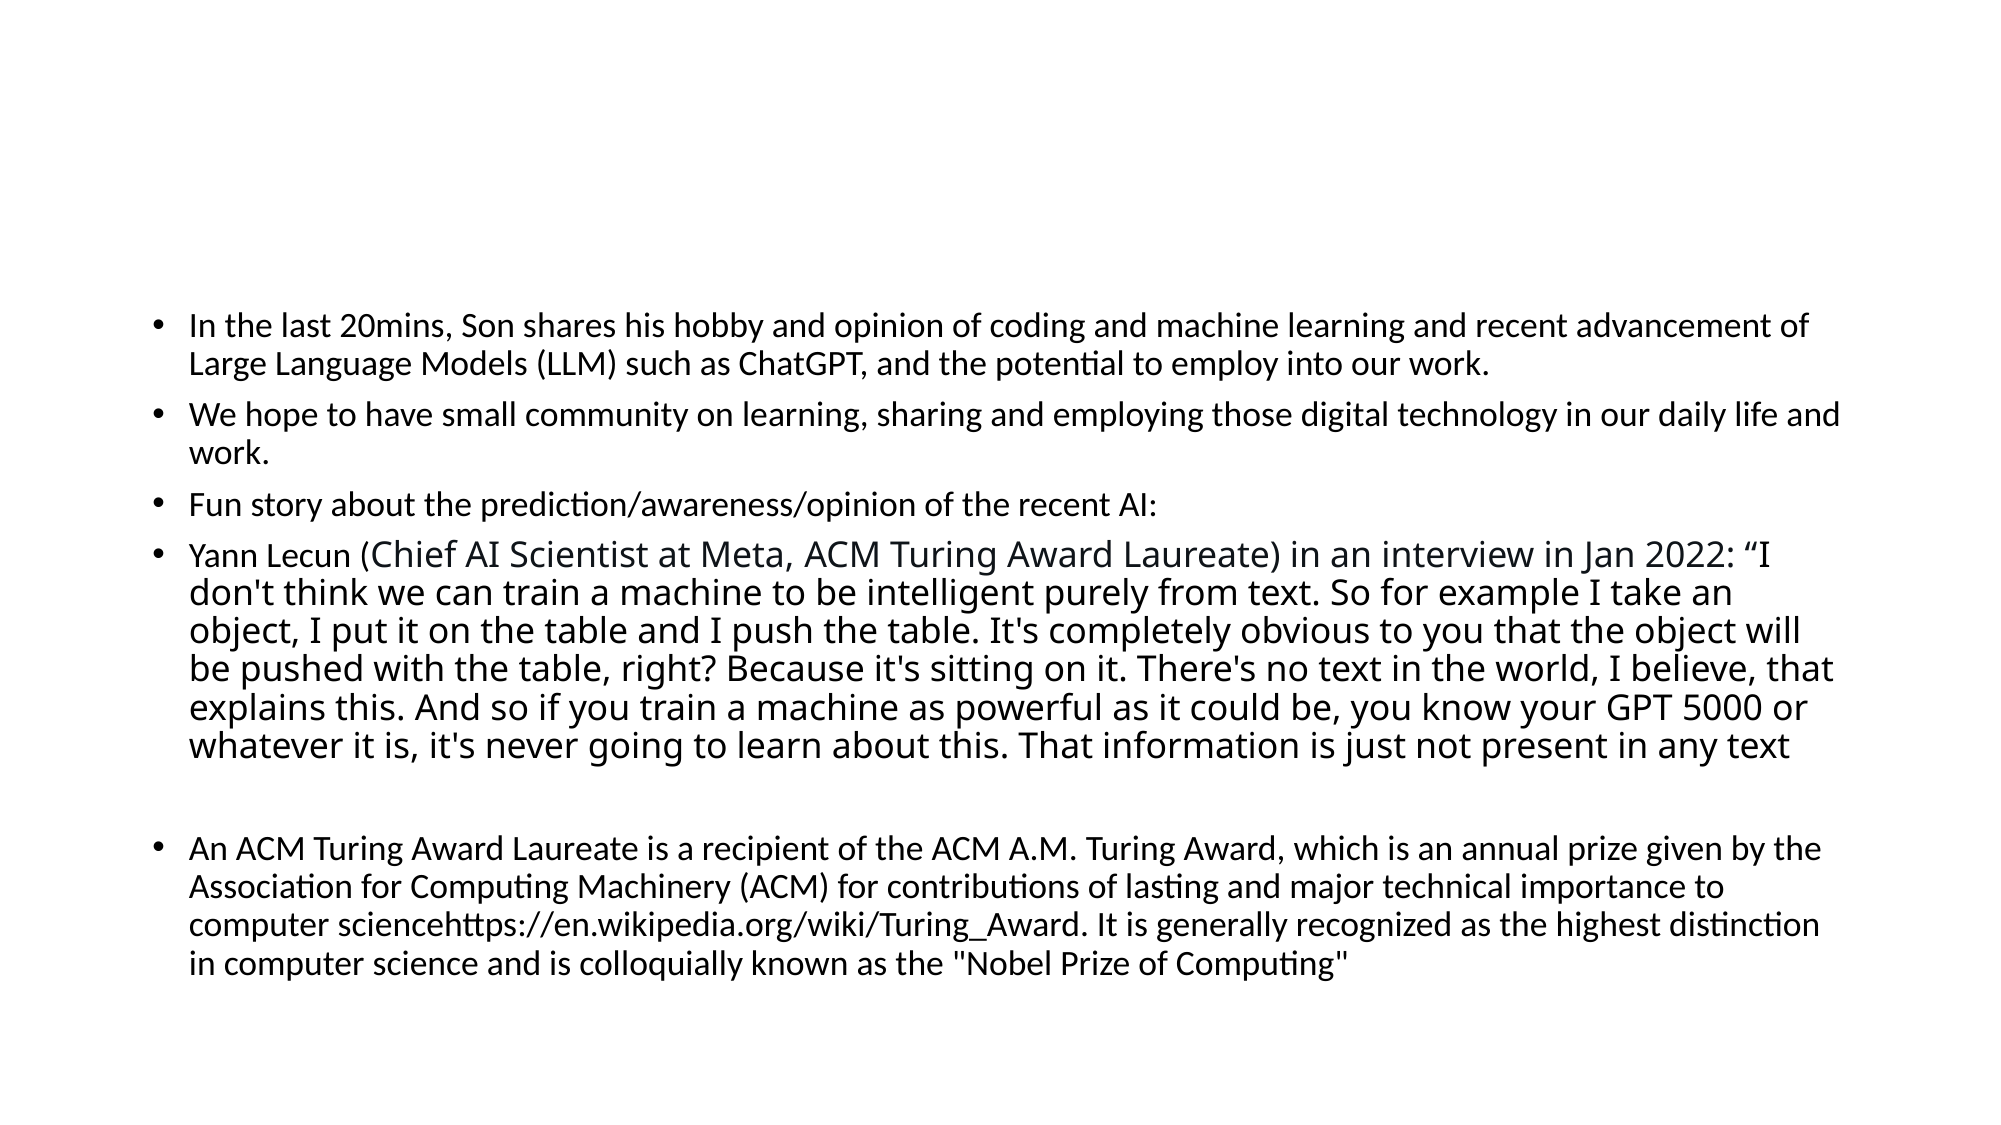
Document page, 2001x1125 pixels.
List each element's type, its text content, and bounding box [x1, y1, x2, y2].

list In the last 20mins, Son shares his hobby and opinion of coding and machine learning and recent advancement of Large Language Models (LLM) such as ChatGPT, and the potential to employ into our work. We hope to have small community on learning, sharing and employing those digital technology in our daily life and work. Fun story about the prediction/awareness/opinion of the recent AI: Yann Lecun (Chief AI Scientist at Meta, ACM Turing Award Laureate) in an interview in Jan 2022: “I don't think we can train a machine to be intelligent purely from text. So for example I take an object, I put it on the table and I push the table. It's completely obvious to you that the object will be pushed with the table, right? Because it's sitting on it. There's no text in the world, I believe, that explains this. And so if you train a machine as powerful as it could be, you know your GPT 5000 or whatever it is, it's never going to learn about this. That information is just not present in any text An ACM Turing Award Laureate is a recipient of the ACM A.M. Turing Award, which is an annual prize given by the Association for Computing Machinery (ACM) for contributions of lasting and major technical importance to computer sciencehttps://en.wikipedia.org/wiki/Turing_Award. It is generally recognized as the highest distinction in computer science and is colloquially known as the "Nobel Prize of Computing" [137, 299, 1863, 1014]
